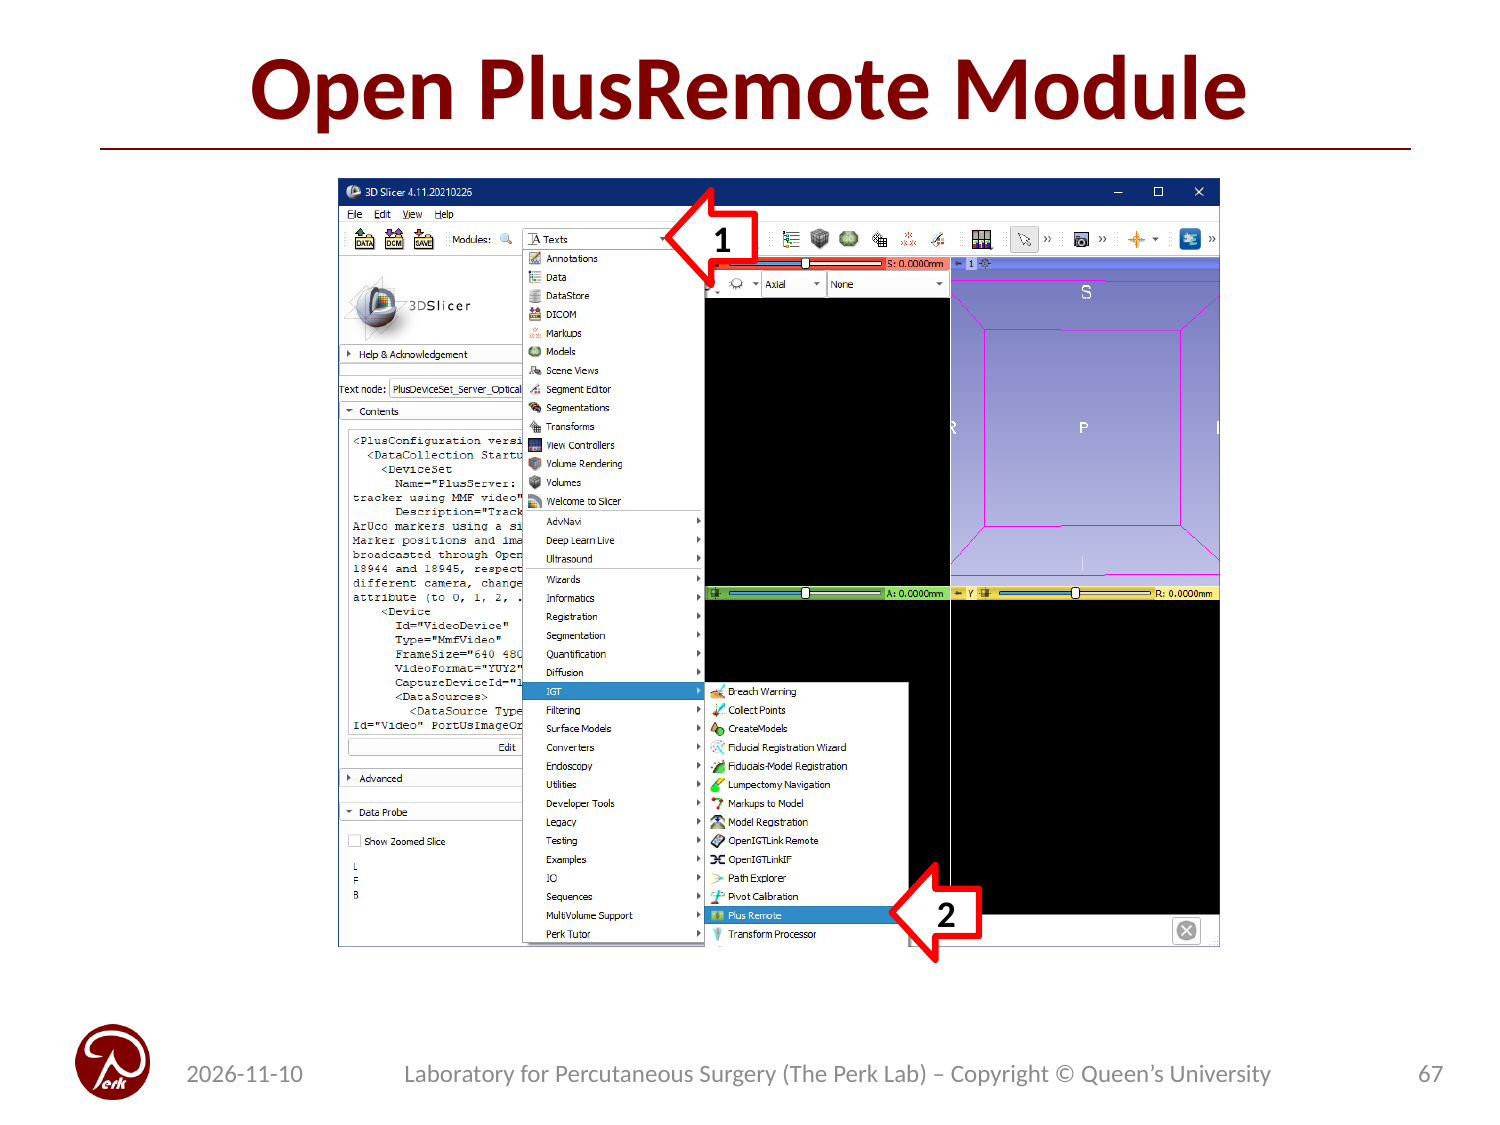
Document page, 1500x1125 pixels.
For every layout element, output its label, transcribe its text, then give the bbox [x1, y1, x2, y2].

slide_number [171, 1042, 325, 1103]
picture [75, 1024, 150, 1100]
title Open PlusRemote Module [75, 7, 1425, 159]
footer Laboratory for Percutaneous Surgery (The Perk Lab) – Copyright © Queen’s University [348, 1042, 1329, 1103]
picture [338, 177, 1220, 948]
slide_number 67 [1352, 1042, 1459, 1103]
text_box 2 [928, 955, 938, 962]
